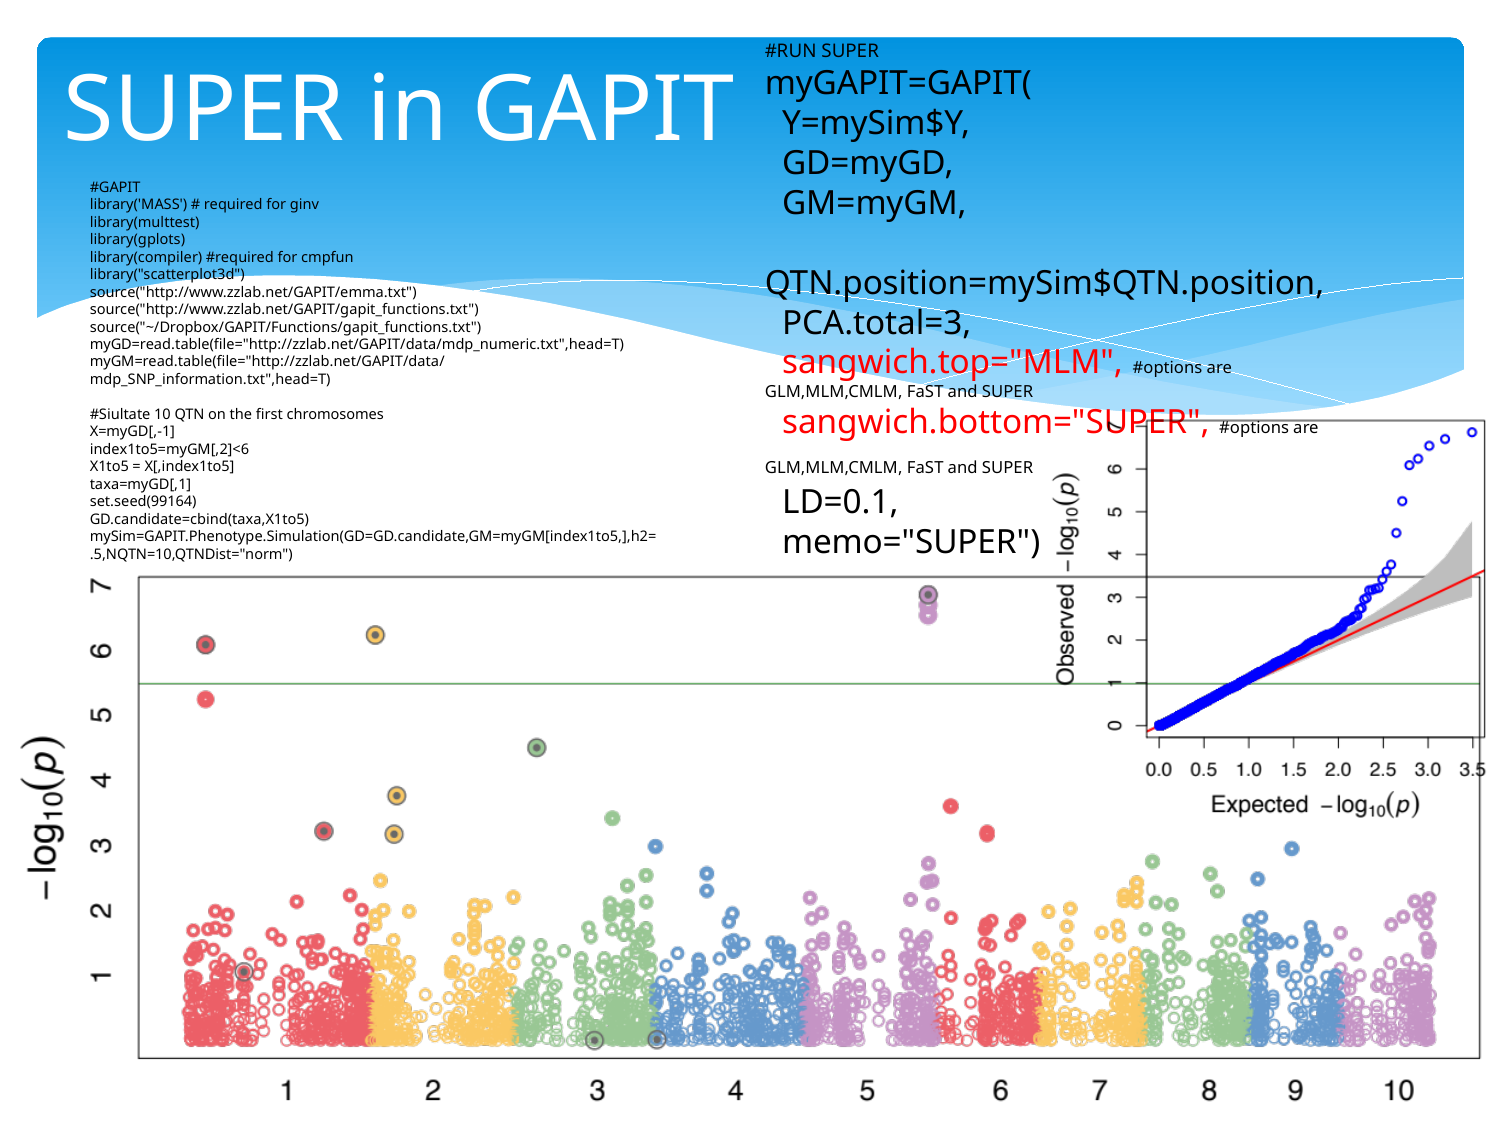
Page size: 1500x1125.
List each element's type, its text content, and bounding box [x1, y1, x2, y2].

text_box #RUN SUPER myGAPIT=GAPIT( Y=mySim$Y, GD=myGD, GM=myGM, QTN.position=mySim$QTN.position, PCA.total=3, sangwich.top="MLM", #options are GLM,MLM,CMLM, FaST and SUPER sangwich.bottom="SUPER", #options are GLM,MLM,CMLM, FaST and SUPER LD=0.1, memo="SUPER") [749, 31, 1350, 554]
text_box #GAPIT library('MASS') # required for ginv library(multtest) library(gplots) library(compiler) #required for cmpfun library("scatterplot3d") source("http://www.zzlab.net/GAPIT/emma.txt") source("http://www.zzlab.net/GAPIT/gapit_functions.txt") source("~/Dropbox/GAPIT/Functions/gapit_functions.txt") myGD=read.table(file="http://zzlab.net/GAPIT/data/mdp_numeric.txt",head=T) myGM=read.table(file="http://zzlab.net/GAPIT/data/mdp_SNP_information.txt",head=T) #Siultate 10 QTN on the first chromosomes X=myGD[,-1] index1to5=myGM[,2]<6 X1to5 = X[,index1to5] taxa=myGD[,1] set.seed(99164) GD.candidate=cbind(taxa,X1to5) mySim=GAPIT.Phenotype.Simulation(GD=GD.candidate,GM=myGM[index1to5,],h2=.5,NQTN=10,QTNDist="norm") [74, 170, 675, 554]
picture [0, 404, 1500, 1125]
title SUPER in GAPIT [0, 15, 813, 193]
